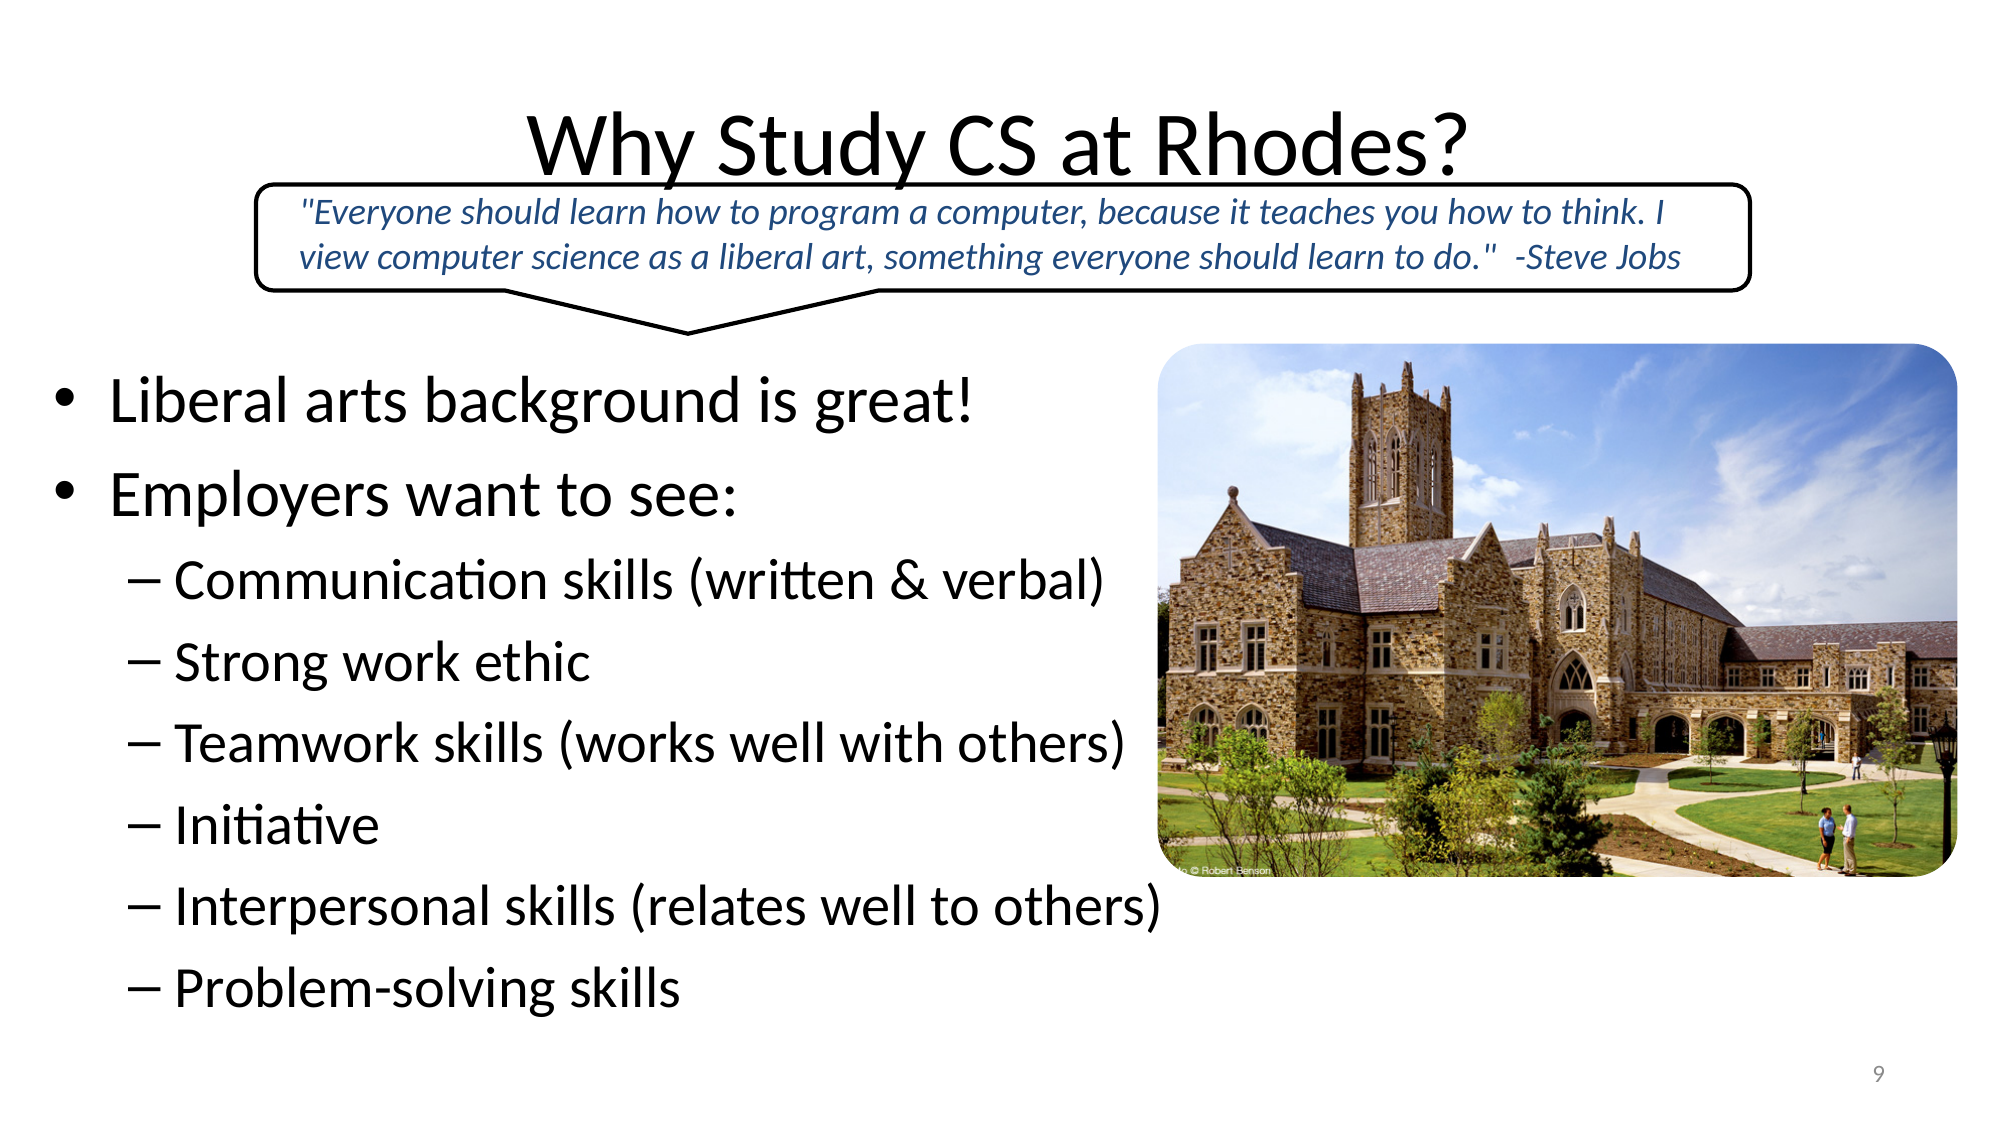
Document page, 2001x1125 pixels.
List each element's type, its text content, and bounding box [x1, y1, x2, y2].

title Why Study CS at Rhodes? [99, 45, 1900, 233]
list Liberal arts background is great! Employers want to see: Communication skills (written & verbal) Strong work ethic Teamwork skills (works well with others) Initiative Interpersonal skills (relates well to others) Problem-solving skills [38, 348, 1733, 1092]
slide_number 9 [1433, 1042, 1900, 1103]
text_box [253, 182, 1753, 336]
picture [1157, 343, 1958, 877]
